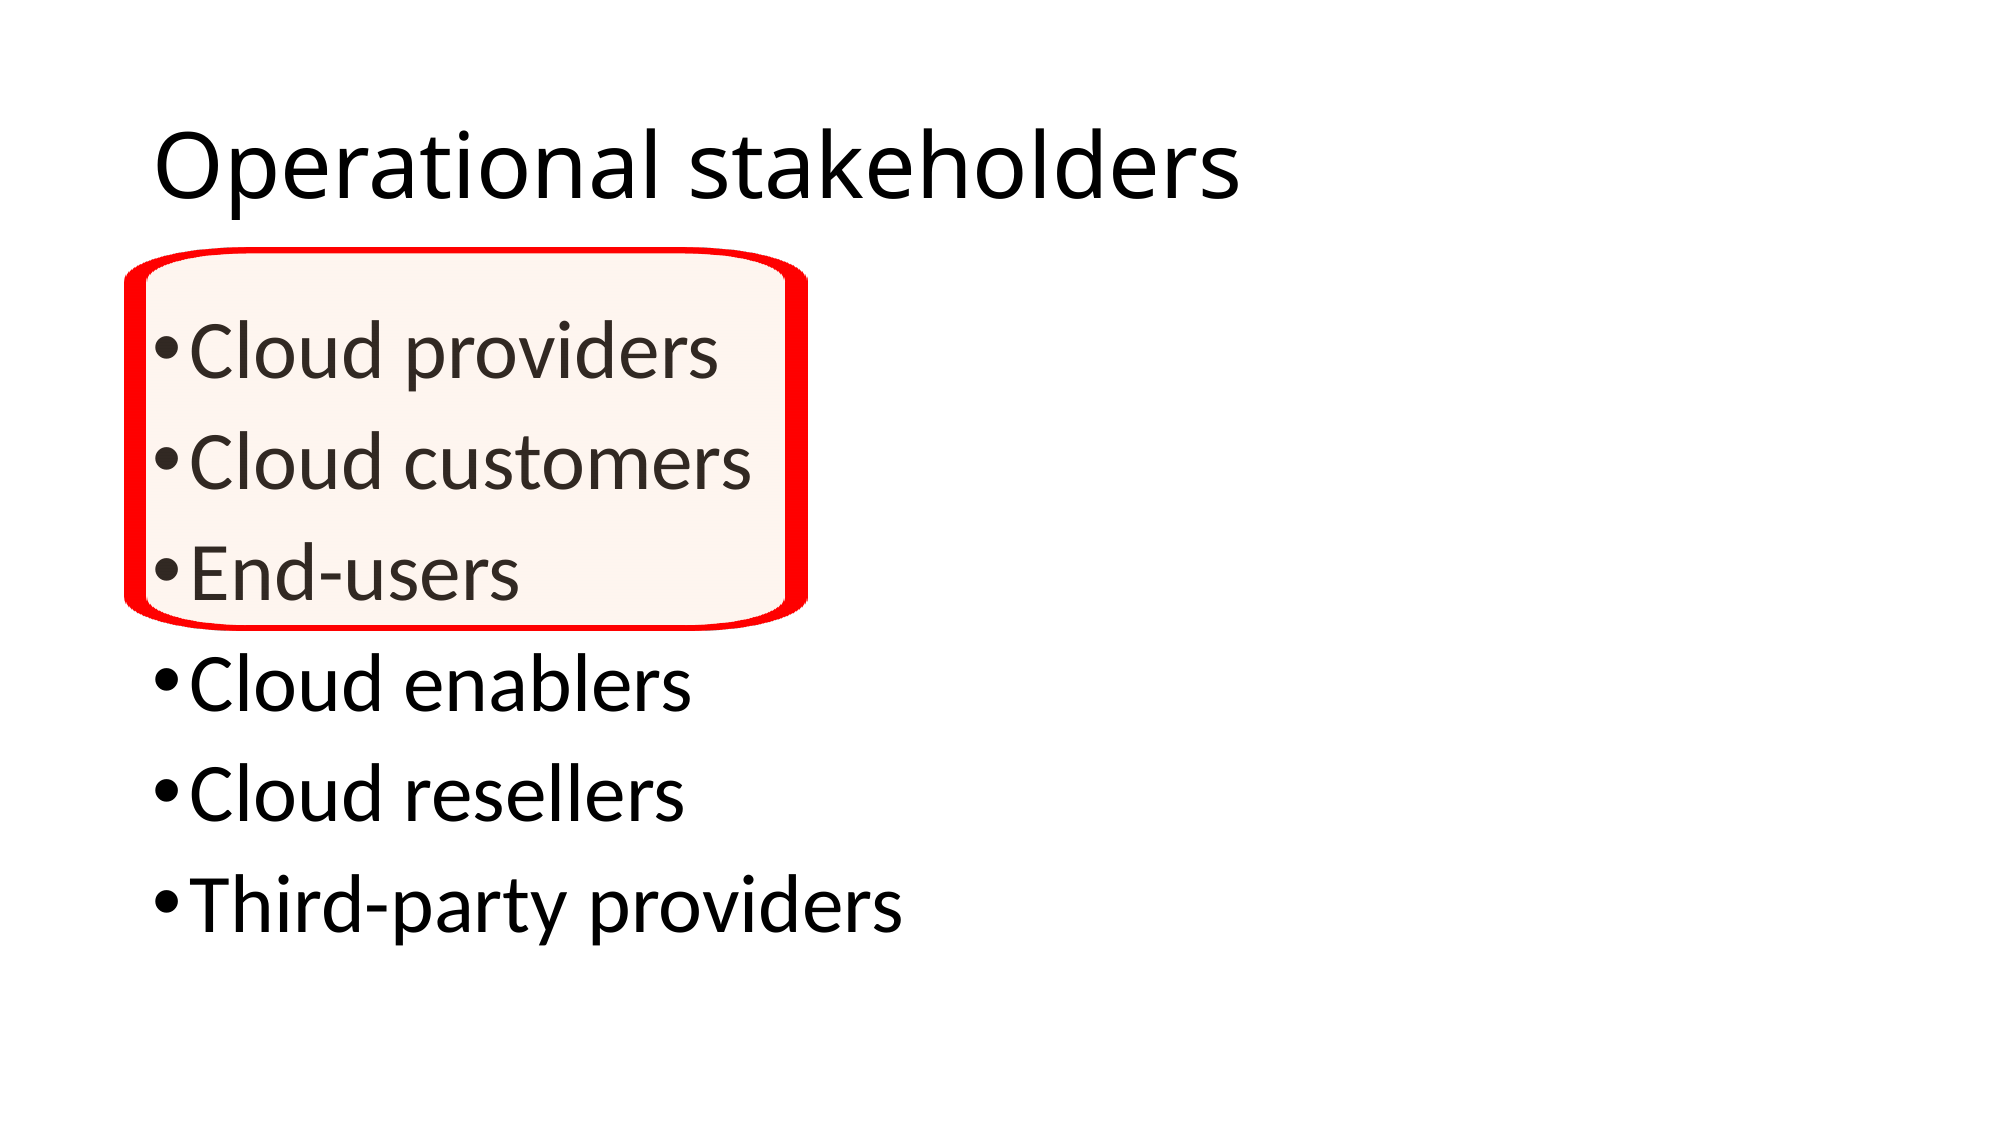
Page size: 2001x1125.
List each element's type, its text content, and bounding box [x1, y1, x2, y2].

picture [124, 247, 808, 631]
title Operational stakeholders [137, 59, 1863, 278]
list Cloud providers Cloud customers End-users Cloud enablers Cloud resellers Third-party providers [137, 299, 1863, 1014]
